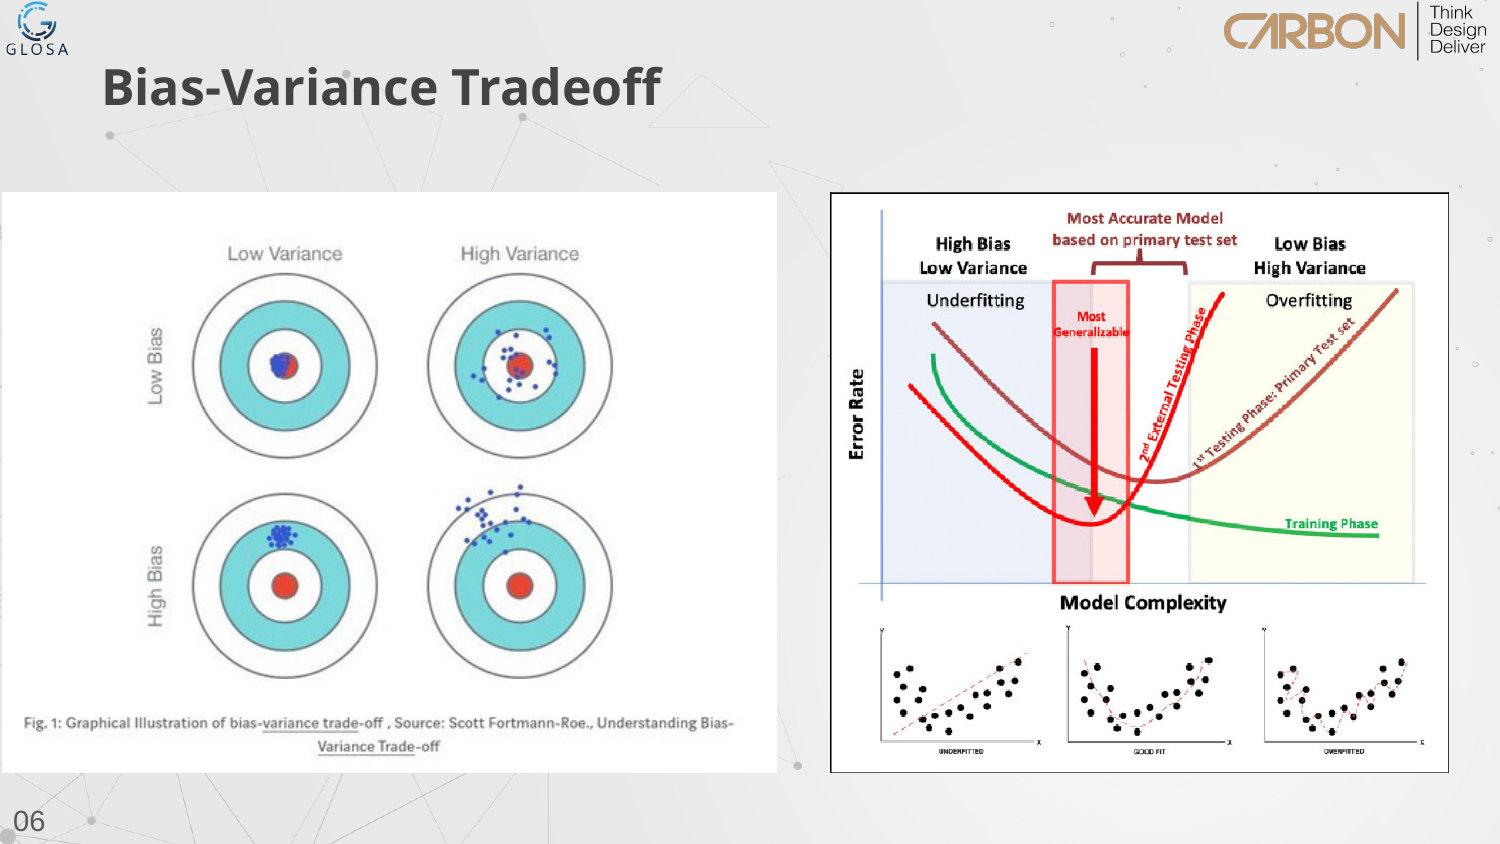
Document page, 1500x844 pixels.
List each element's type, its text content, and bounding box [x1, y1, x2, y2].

text_box 06 [0, 796, 68, 844]
picture [1, 192, 777, 774]
picture [1209, 0, 1500, 66]
title Bias-Variance Tradeoff [86, 40, 1318, 122]
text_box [1, 0, 72, 69]
picture [829, 192, 1449, 774]
